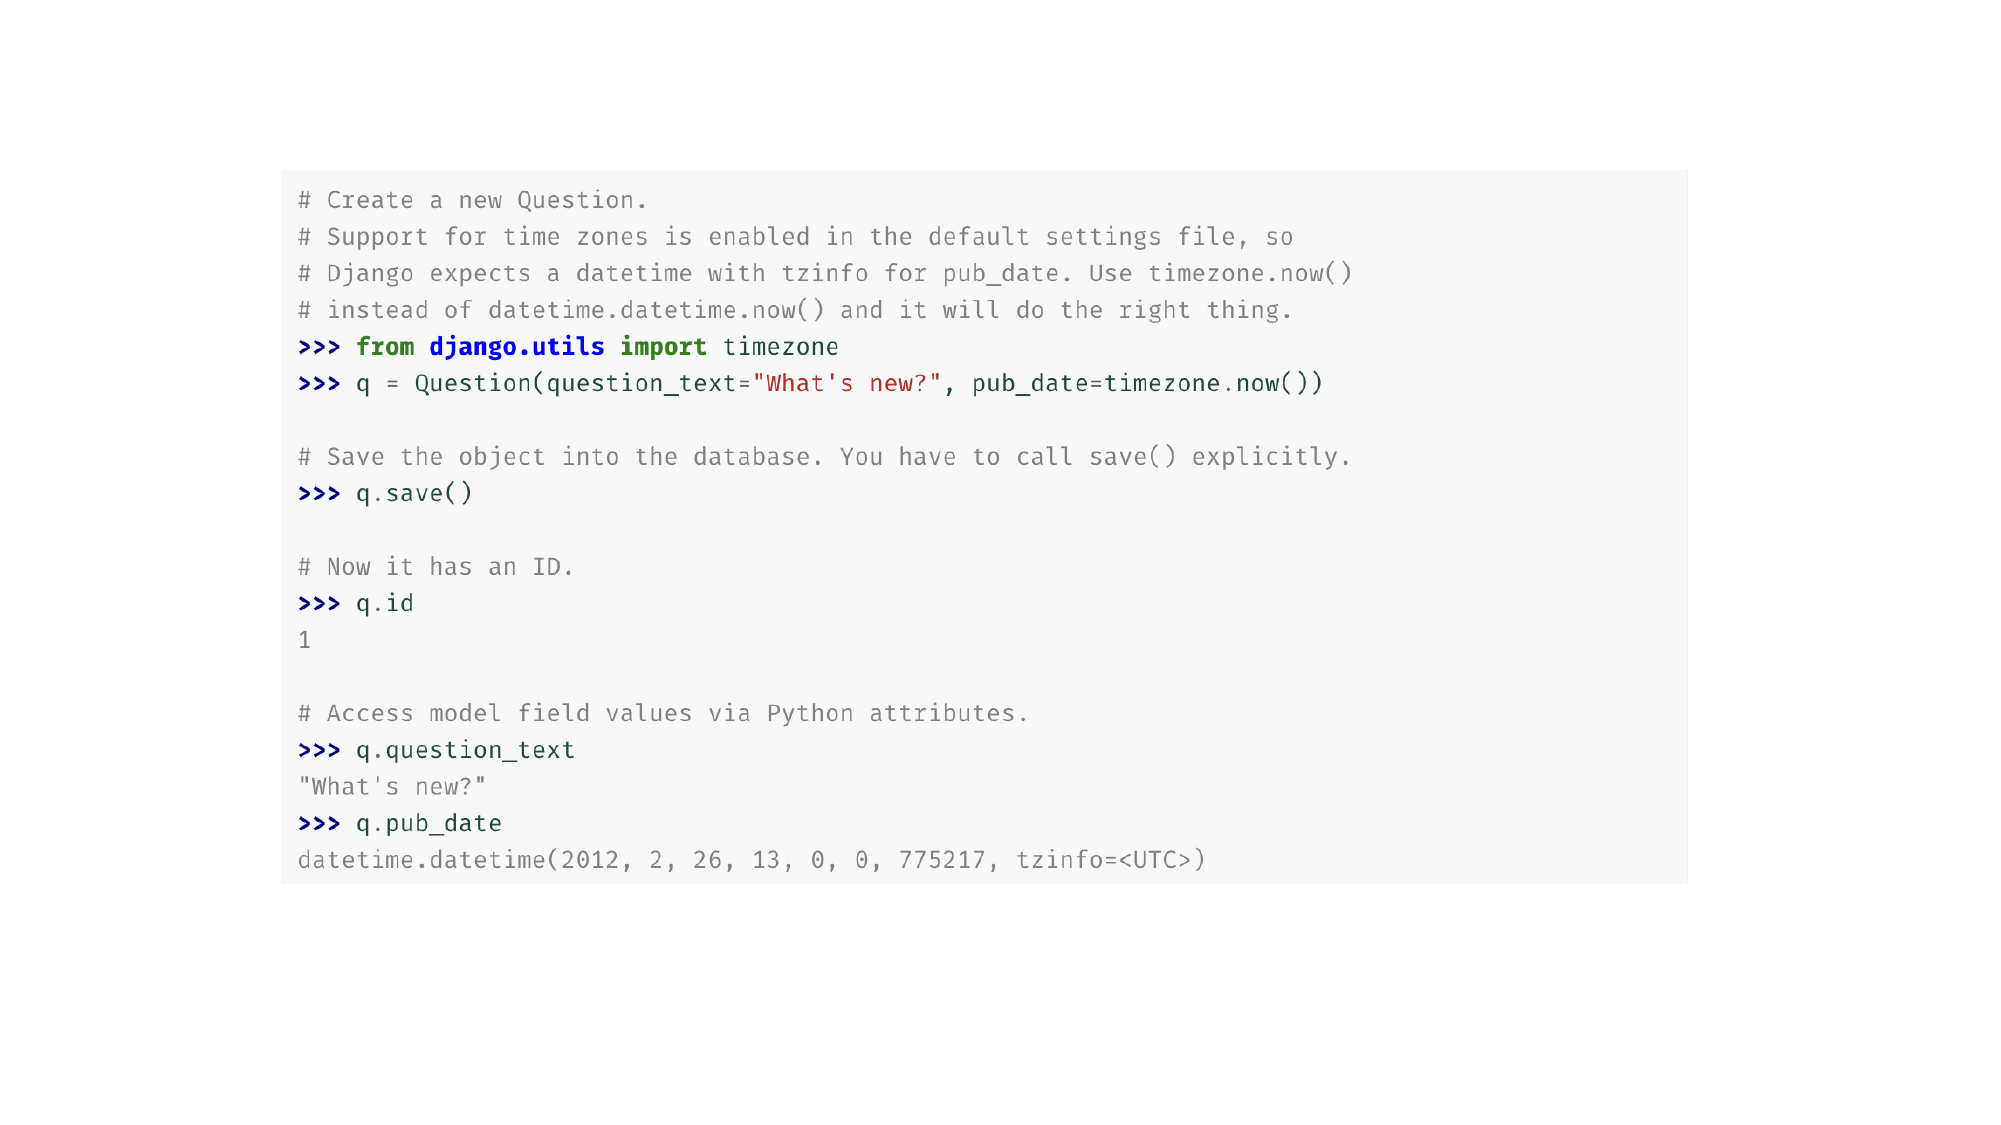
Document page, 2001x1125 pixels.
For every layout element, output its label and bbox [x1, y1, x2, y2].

list [281, 170, 1688, 884]
